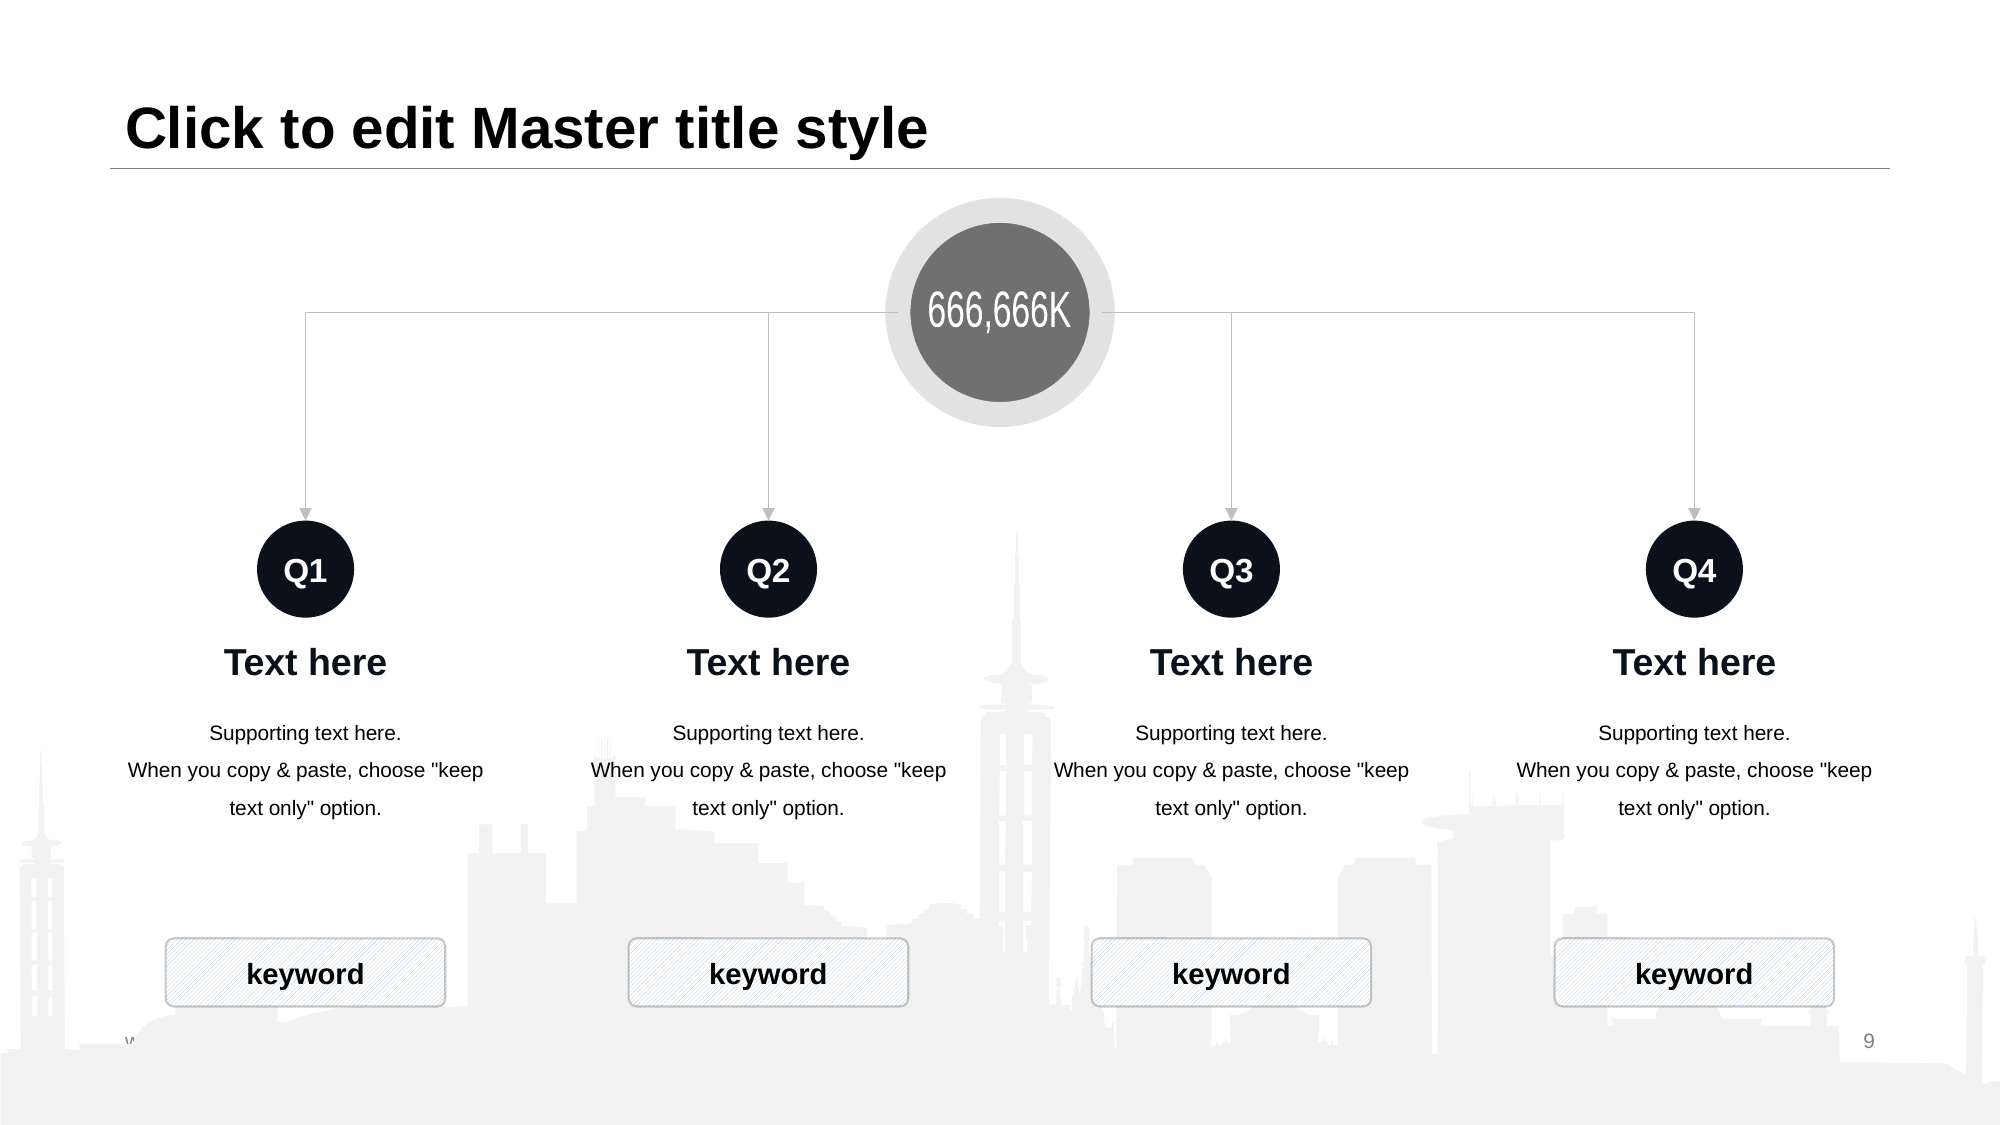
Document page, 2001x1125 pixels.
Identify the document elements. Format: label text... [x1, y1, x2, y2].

title Click to edit Master title style [109, 0, 1890, 169]
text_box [0, 210, 2000, 1125]
